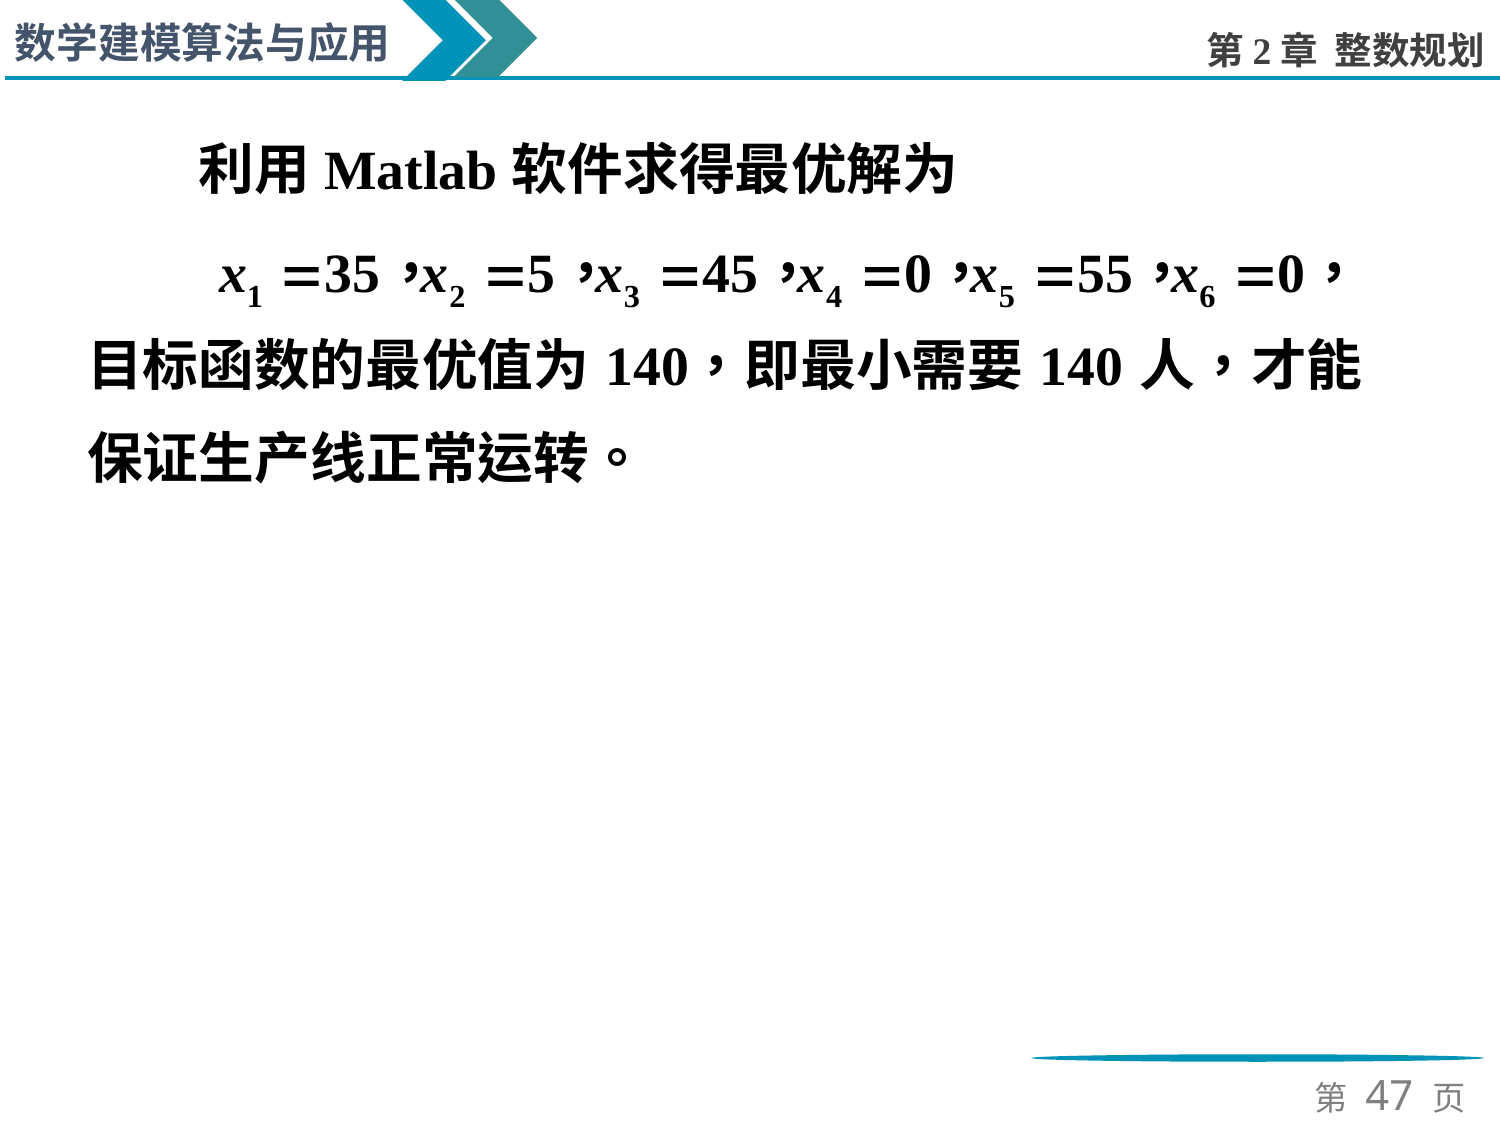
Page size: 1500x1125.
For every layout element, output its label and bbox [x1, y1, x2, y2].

text_box [86, 132, 1363, 589]
